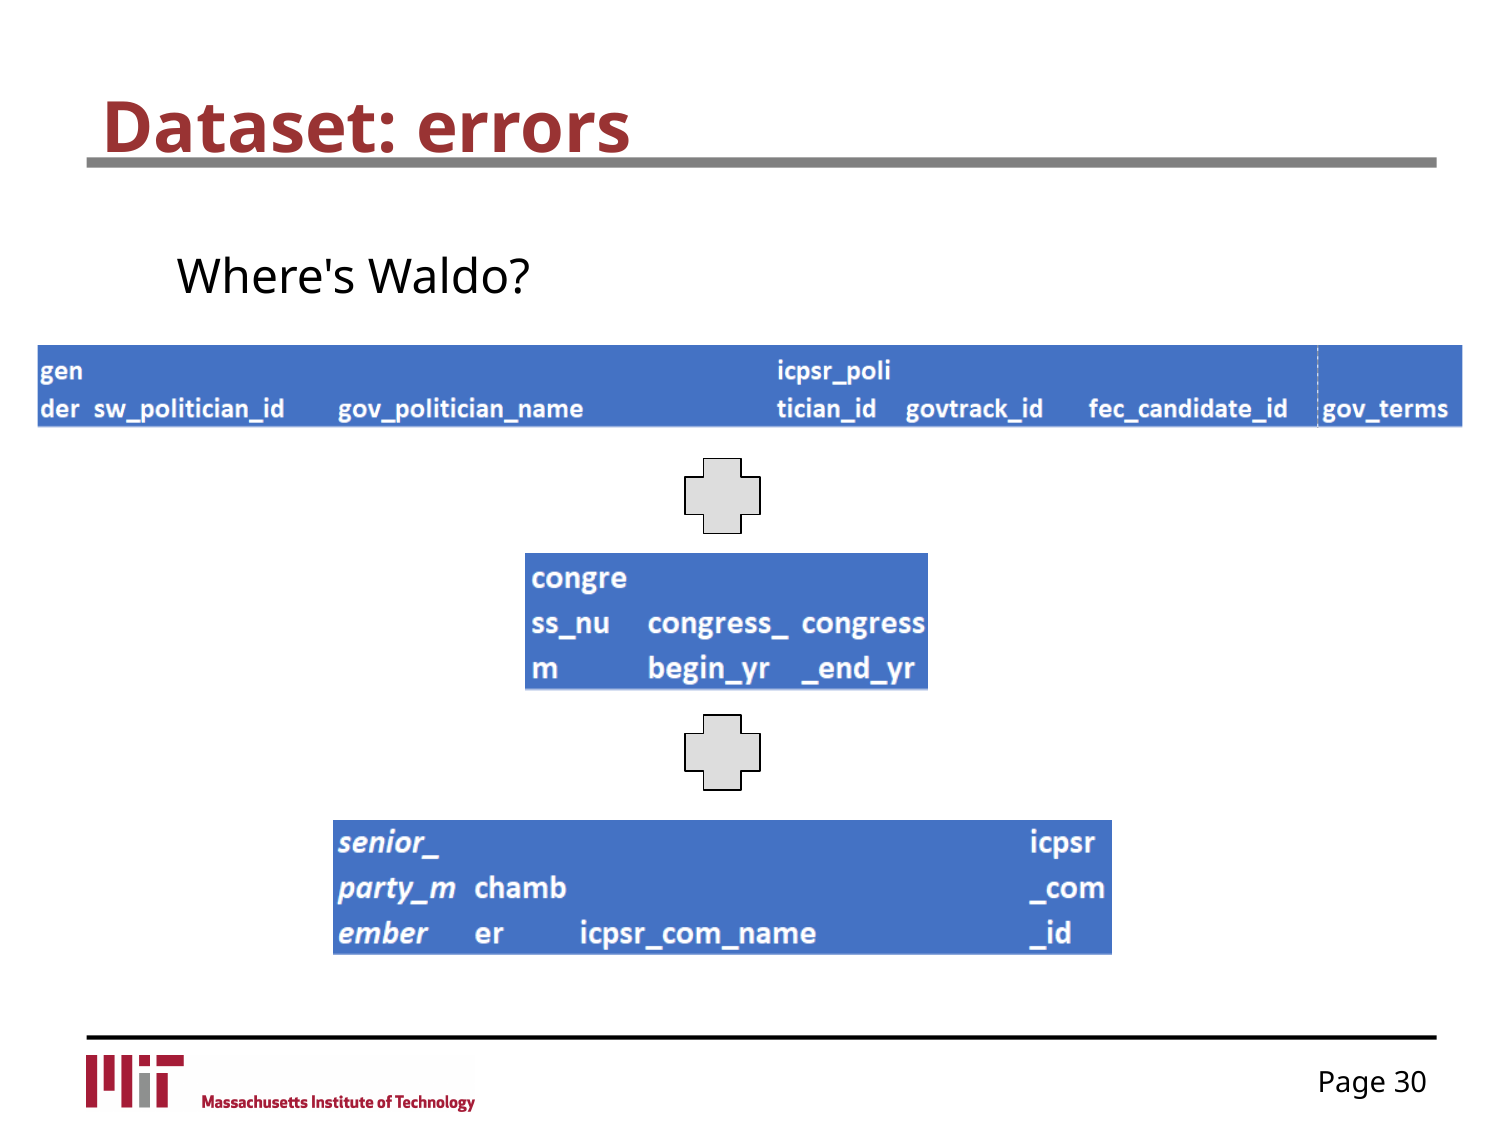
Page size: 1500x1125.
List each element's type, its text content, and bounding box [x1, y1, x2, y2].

slide_number Page 30 [1217, 1055, 1443, 1103]
picture [86, 1055, 475, 1112]
list Where's Waldo? [86, 237, 1437, 343]
picture [37, 344, 1463, 428]
text_box [684, 458, 760, 534]
title Dataset: errors [86, 50, 1437, 200]
text_box [684, 714, 760, 790]
picture [332, 820, 1113, 955]
list Where's Waldo? [86, 436, 1437, 1020]
picture [524, 552, 928, 691]
